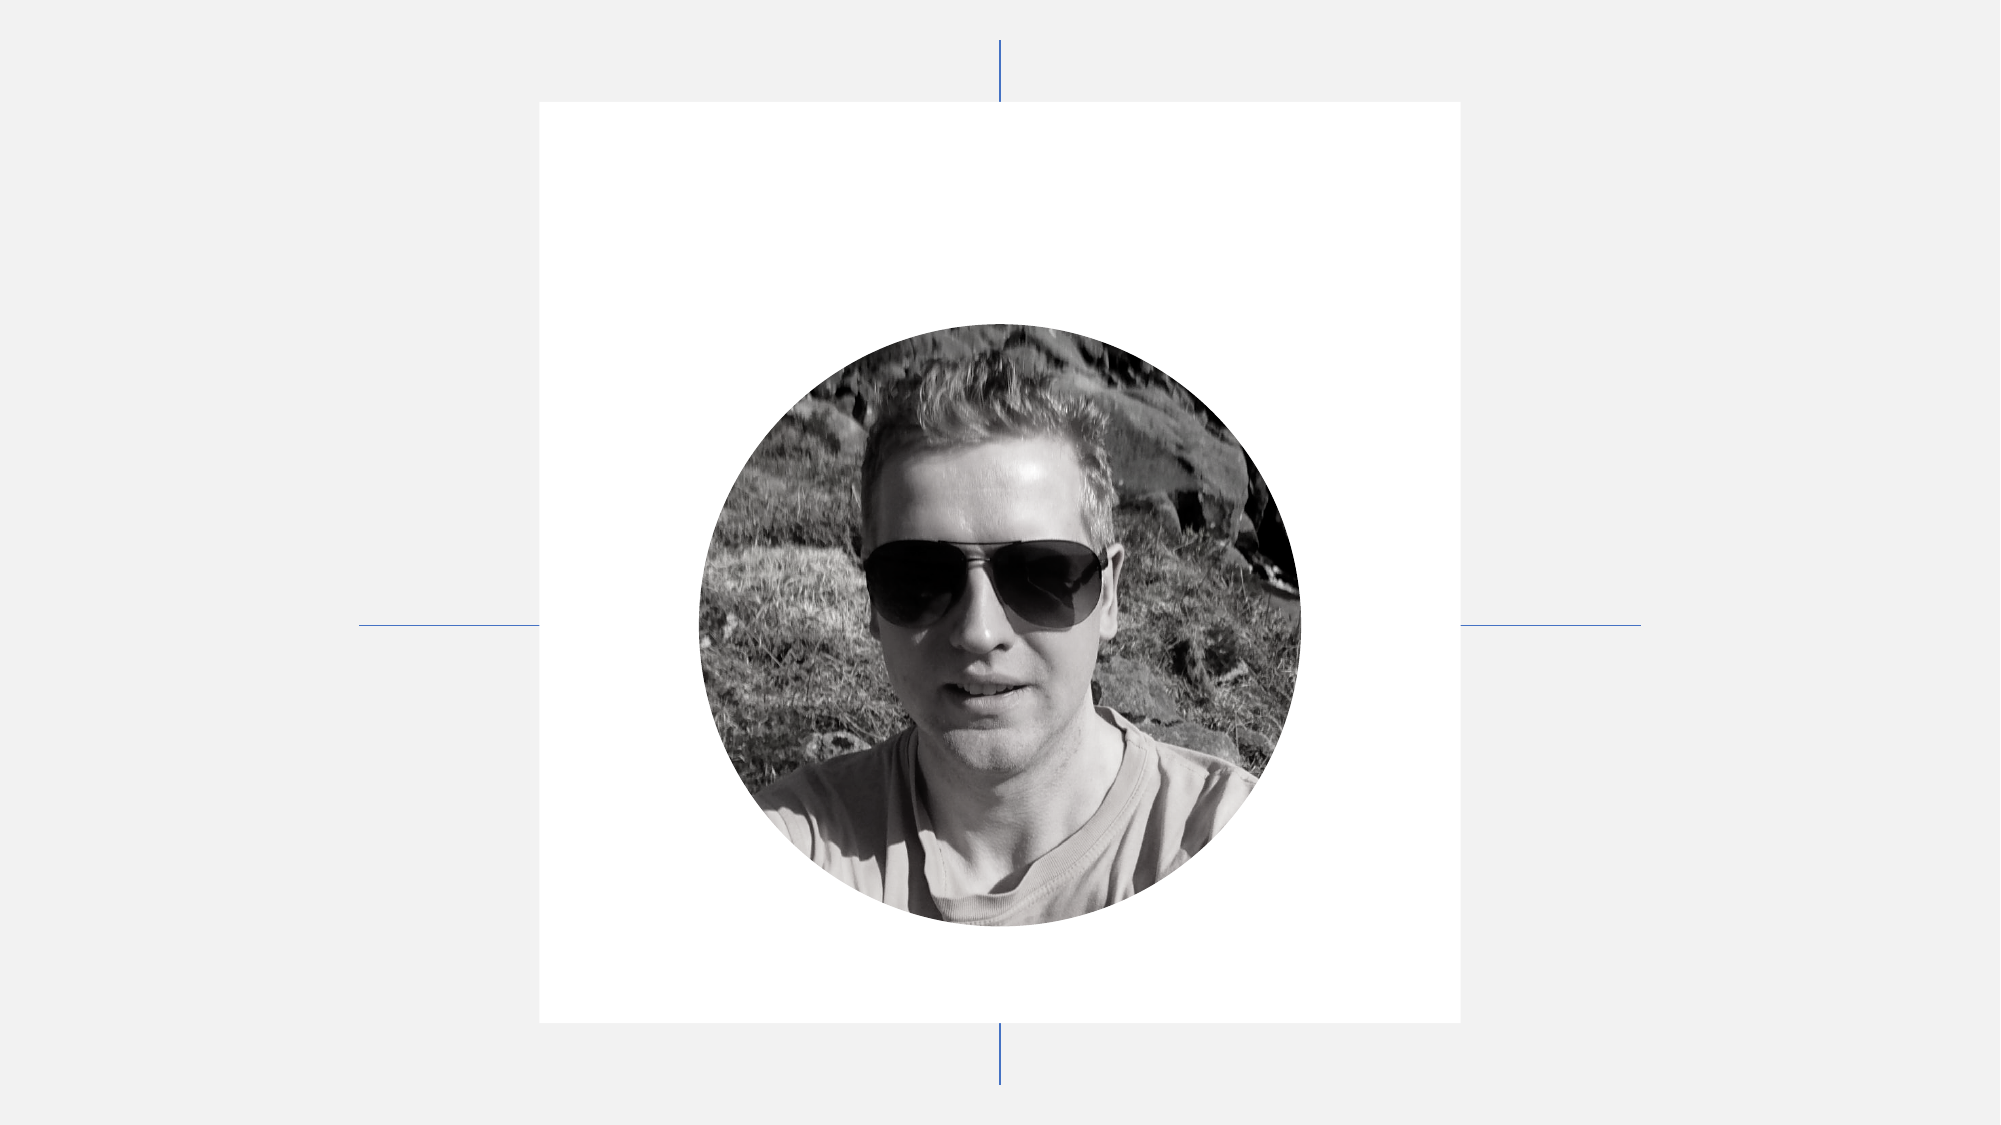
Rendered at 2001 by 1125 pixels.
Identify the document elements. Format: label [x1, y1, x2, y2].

text_box [359, 40, 1641, 1085]
picture [698, 324, 1302, 927]
